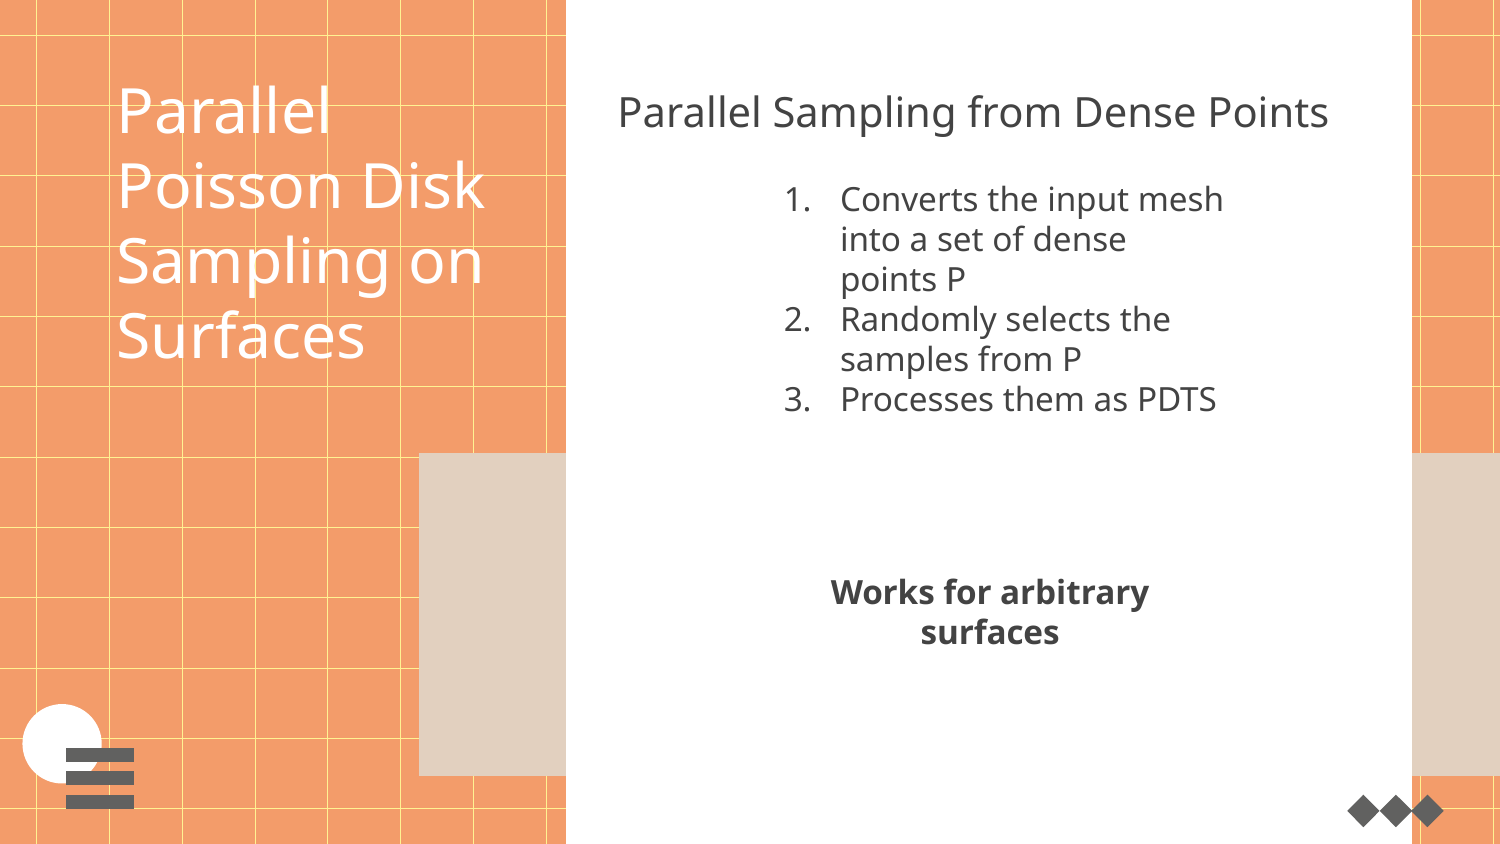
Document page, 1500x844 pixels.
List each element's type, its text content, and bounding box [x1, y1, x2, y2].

subtitle Converts the input mesh into a set of dense points P Randomly selects the samples from P Processes them as PDTS [750, 163, 1247, 534]
subtitle Parallel Sampling from Dense Points [602, 70, 1394, 141]
subtitle Works for arbitrary surfaces [742, 556, 1239, 657]
text_box [22, 704, 102, 784]
title Parallel Poisson Disk Sampling on Surfaces [101, 56, 554, 376]
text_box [66, 747, 135, 809]
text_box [1347, 794, 1444, 828]
